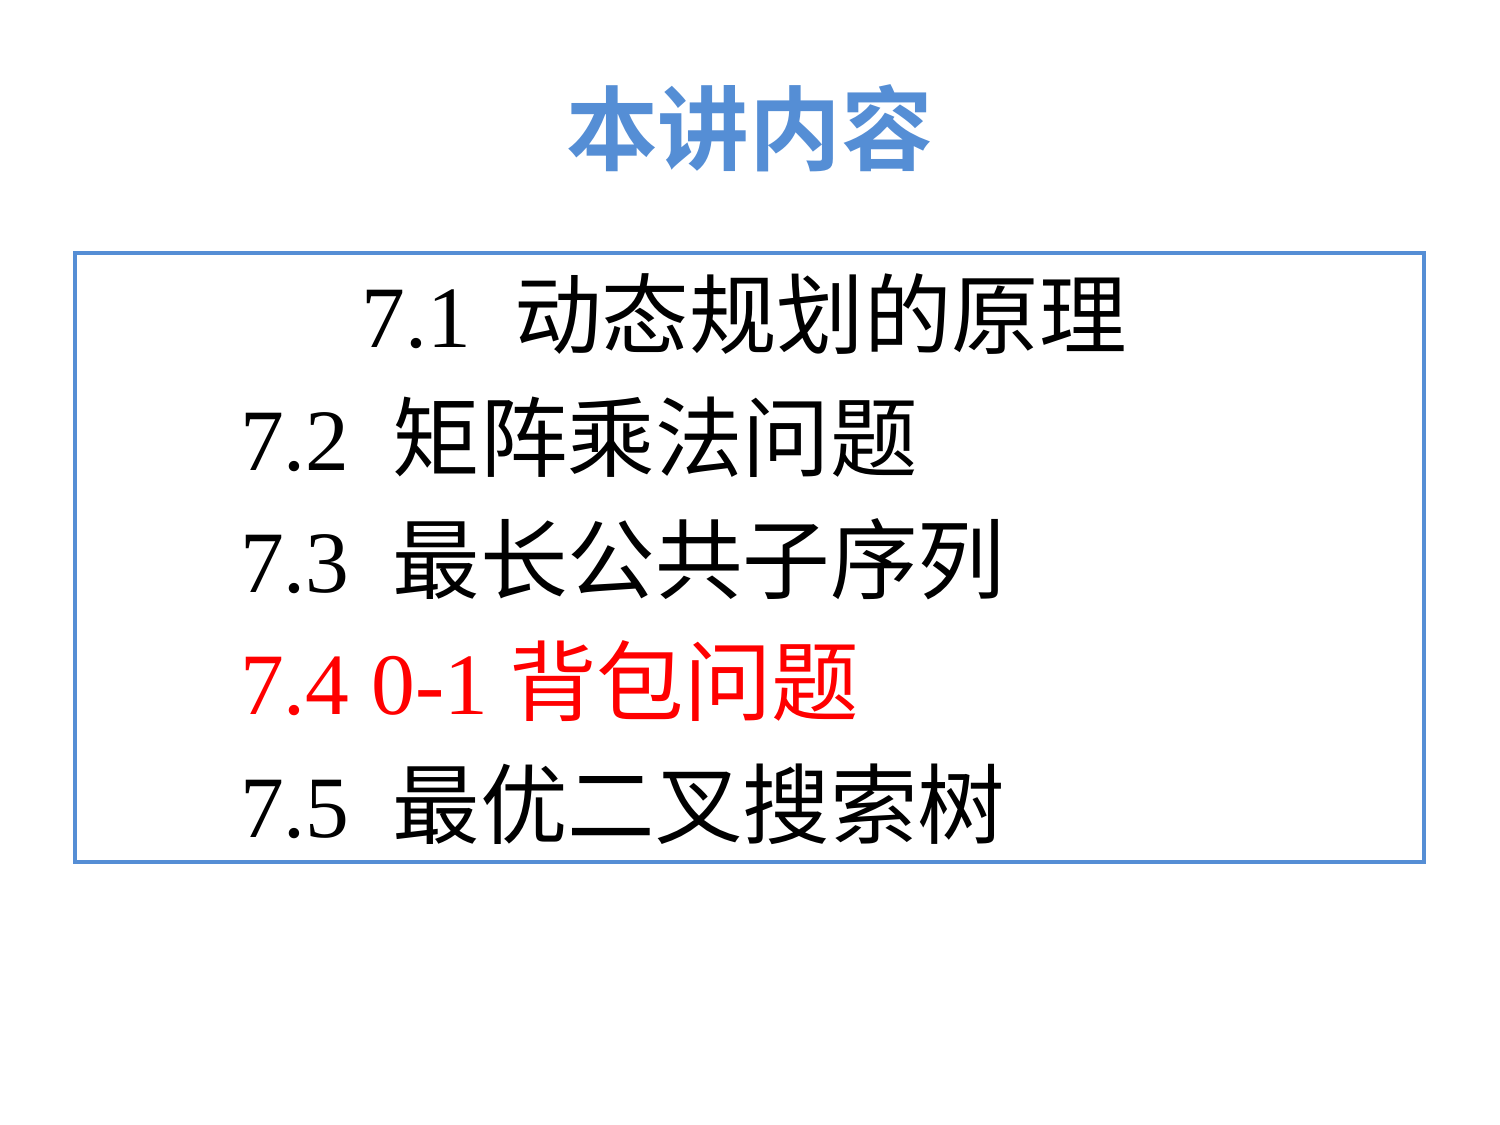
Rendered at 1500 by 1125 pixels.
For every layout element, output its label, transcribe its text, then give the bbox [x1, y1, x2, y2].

text_box 本讲内容 [0, 71, 1500, 182]
text_box 7.1 动态规划的原理 7.2 矩阵乘法问题 7.3 最长公共子序列 7.4 0-1背包问题 7.5 最优二叉搜索树 [75, 252, 1424, 863]
